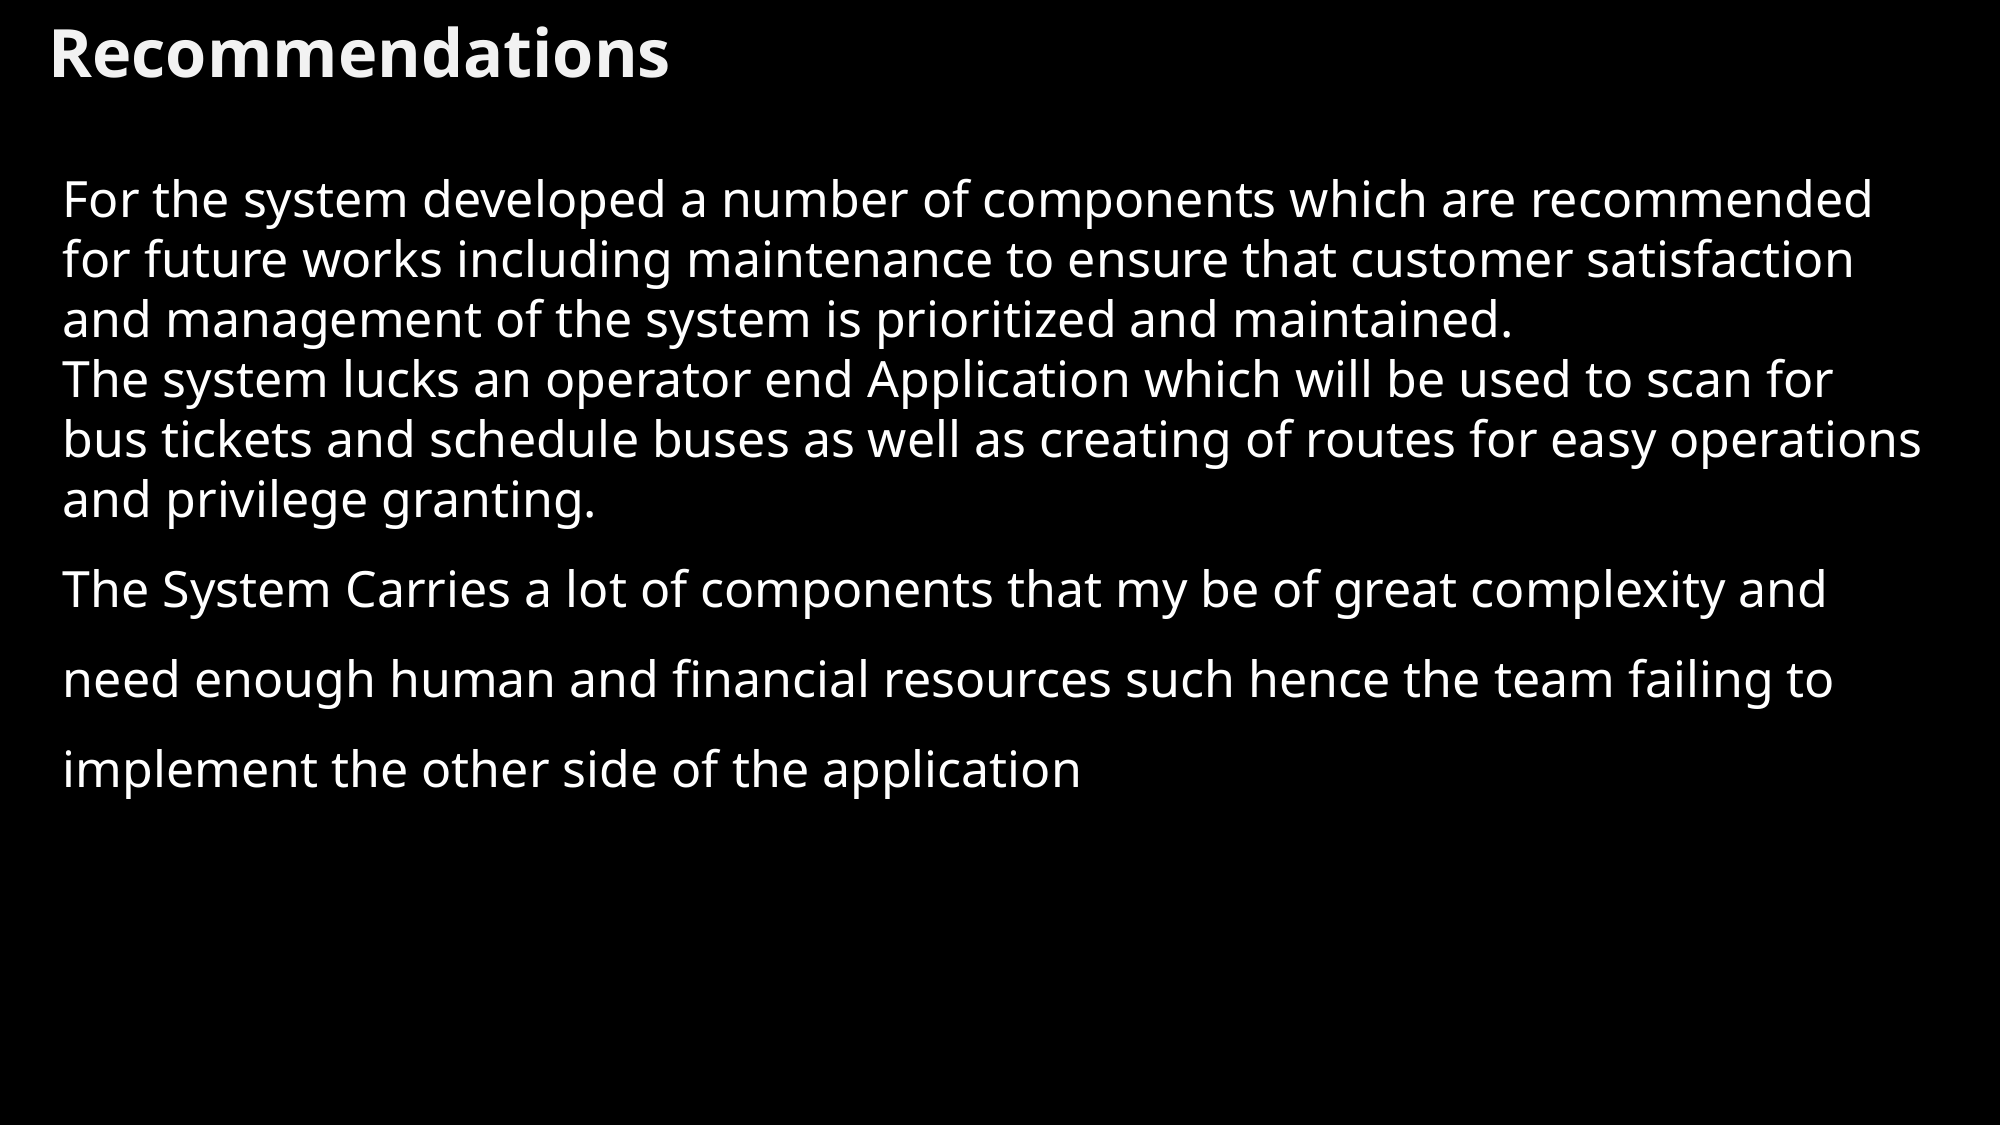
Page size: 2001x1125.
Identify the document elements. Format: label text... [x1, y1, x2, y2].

text_box Recommendations [48, 17, 1022, 91]
text_box For the system developed a number of components which are recommended for future works including maintenance to ensure that customer satisfaction and management of the system is prioritized and maintained. The system lucks an operator end Application which will be used to scan for bus tickets and schedule buses as well as creating of routes for easy operations and privilege granting. The System Carries a lot of components that my be of great complexity and need enough human and financial resources such hence the team failing to implement the other side of the application [48, 160, 1953, 805]
